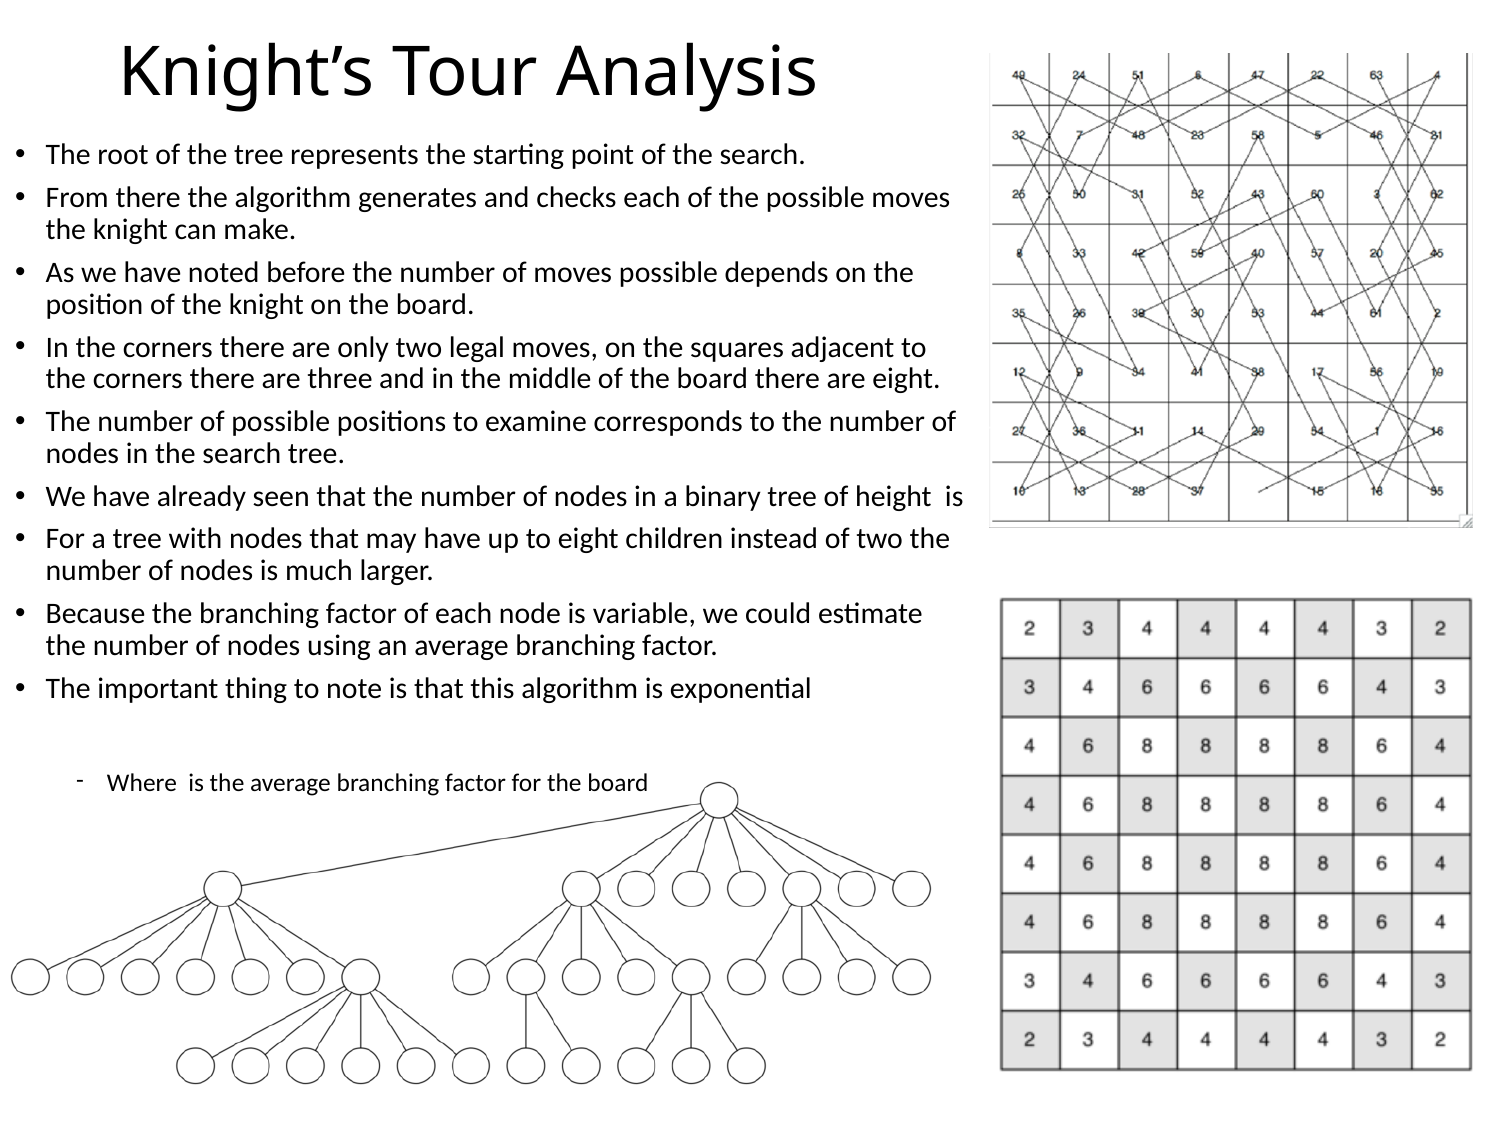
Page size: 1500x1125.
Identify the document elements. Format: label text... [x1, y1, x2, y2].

picture [982, 581, 1488, 1087]
picture [0, 779, 940, 1087]
picture [989, 53, 1473, 528]
title Knight’s Tour Analysis [103, 13, 1397, 132]
